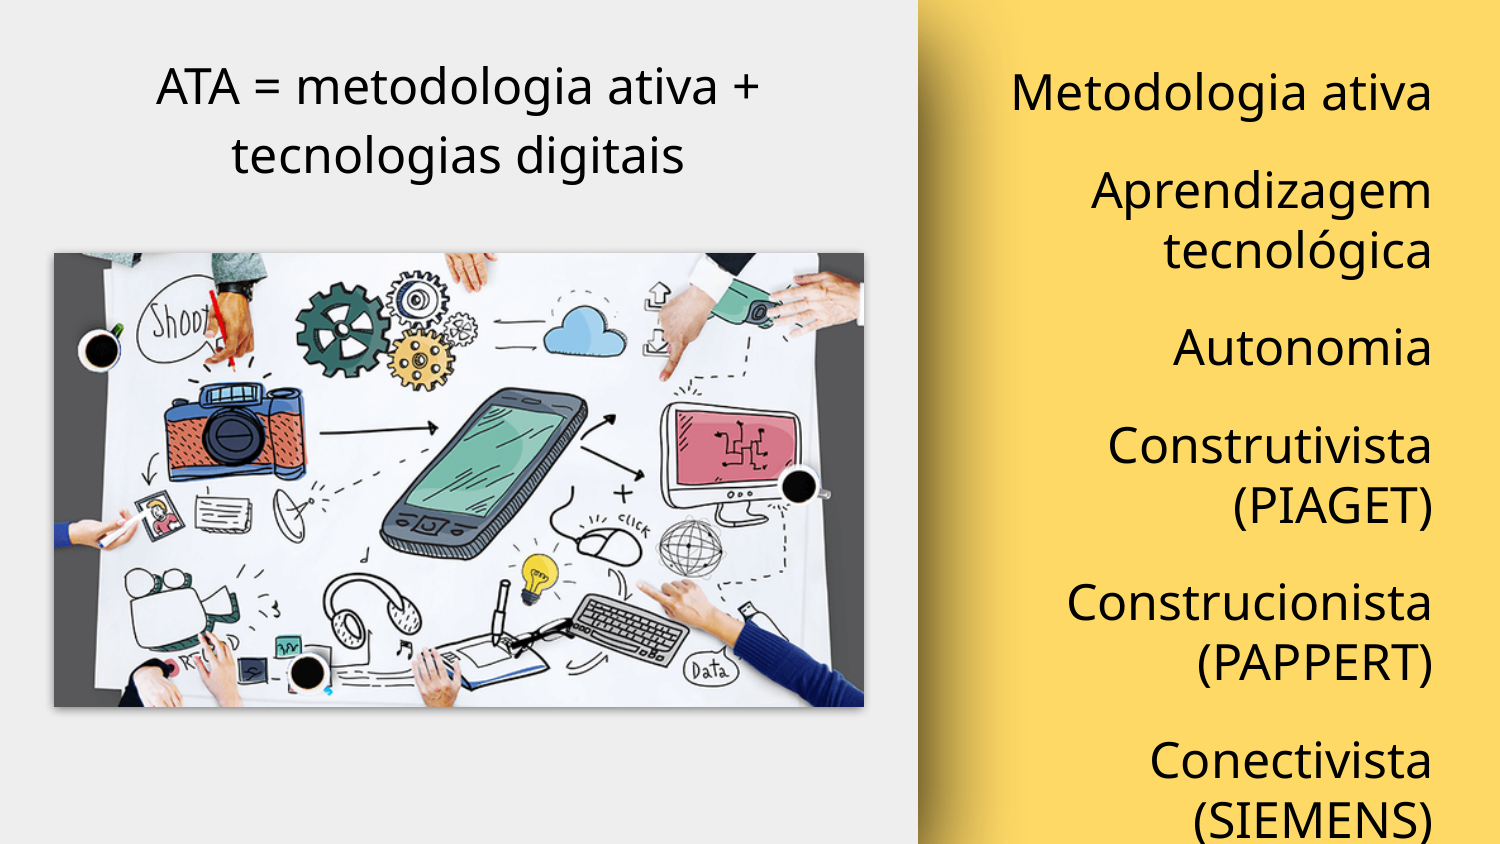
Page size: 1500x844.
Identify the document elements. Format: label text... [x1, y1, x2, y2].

title ATA = metodologia ativa + tecnologias digitais [13, 47, 905, 182]
text_box [0, 0, 918, 844]
title Metodologia ativa Aprendizagem tecnológica Autonomia Construtivista (PIAGET) Construcionista (PAPPERT) Conectivista (SIEMENS) [904, 131, 1449, 778]
picture [54, 253, 864, 708]
